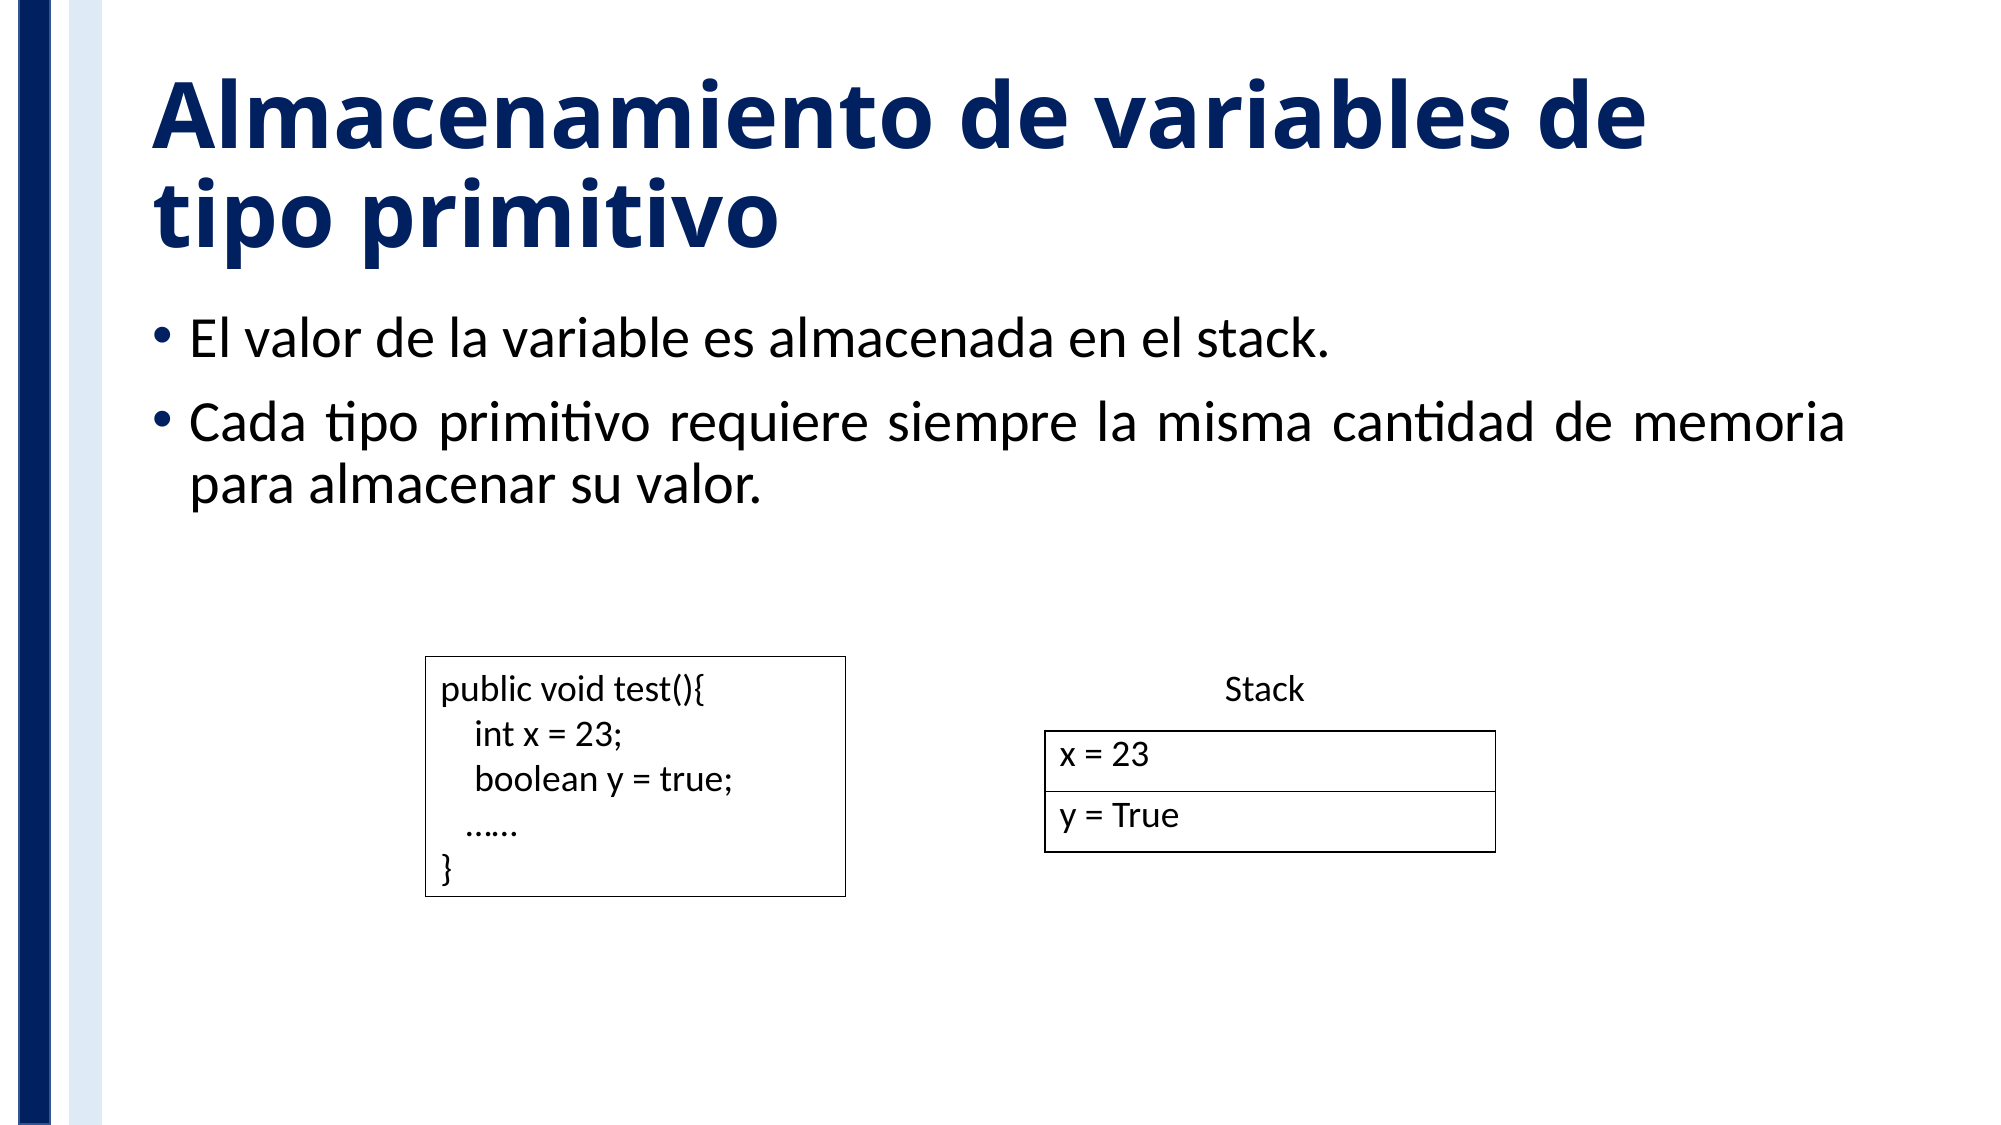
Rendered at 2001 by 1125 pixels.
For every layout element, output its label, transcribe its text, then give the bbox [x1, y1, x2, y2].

table_header x = 23 [1046, 732, 1495, 791]
list El valor de la variable es almacenada en el stack. Cada tipo primitivo requiere siempre la misma cantidad de memoria para almacenar su valor. [137, 299, 1863, 1014]
text_box Stack [1210, 656, 1330, 717]
text_box public void test(){ int x = 23; boolean y = true; …… } [425, 656, 846, 897]
table_cell y = True [1046, 792, 1495, 851]
title Almacenamiento de variables de tipo primitivo [137, 59, 1863, 278]
